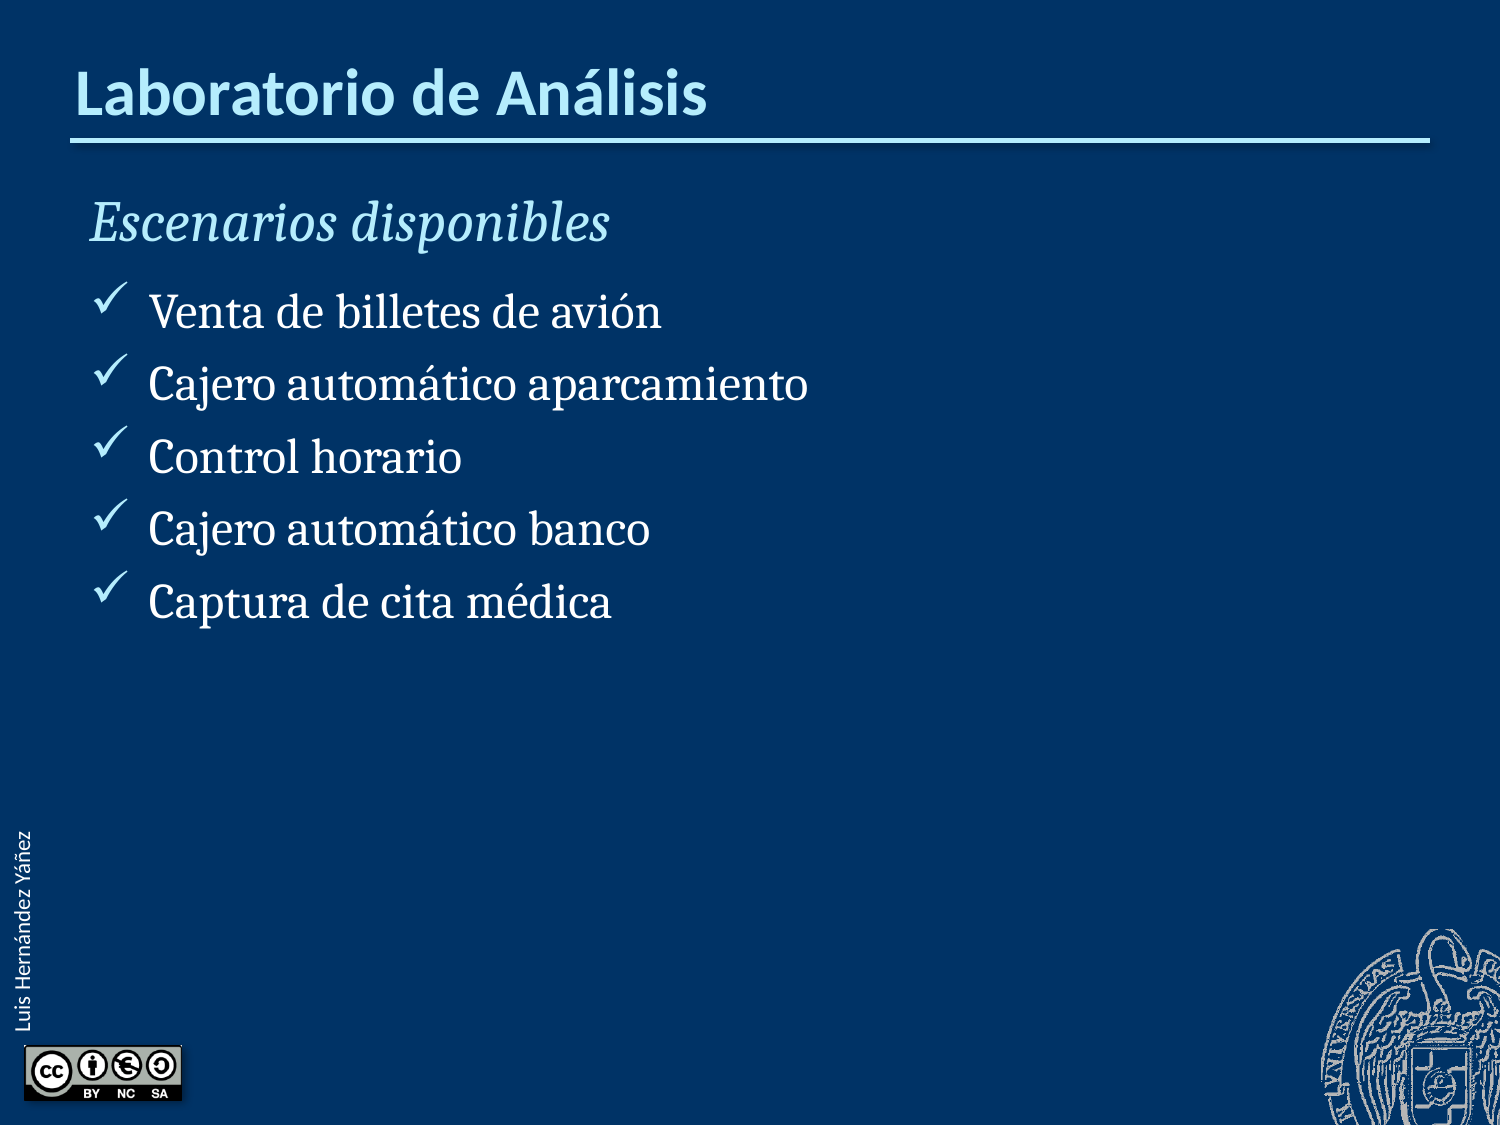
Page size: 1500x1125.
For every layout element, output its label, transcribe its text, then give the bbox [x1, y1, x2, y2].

list Escenarios disponibles Venta de billetes de avión Cajero automático aparcamiento Control horario Cajero automático banco Captura de cita médica [75, 175, 1425, 1015]
title Laboratorio de Análisis [75, 46, 1425, 129]
picture [1321, 929, 1500, 1125]
picture [24, 1045, 182, 1101]
